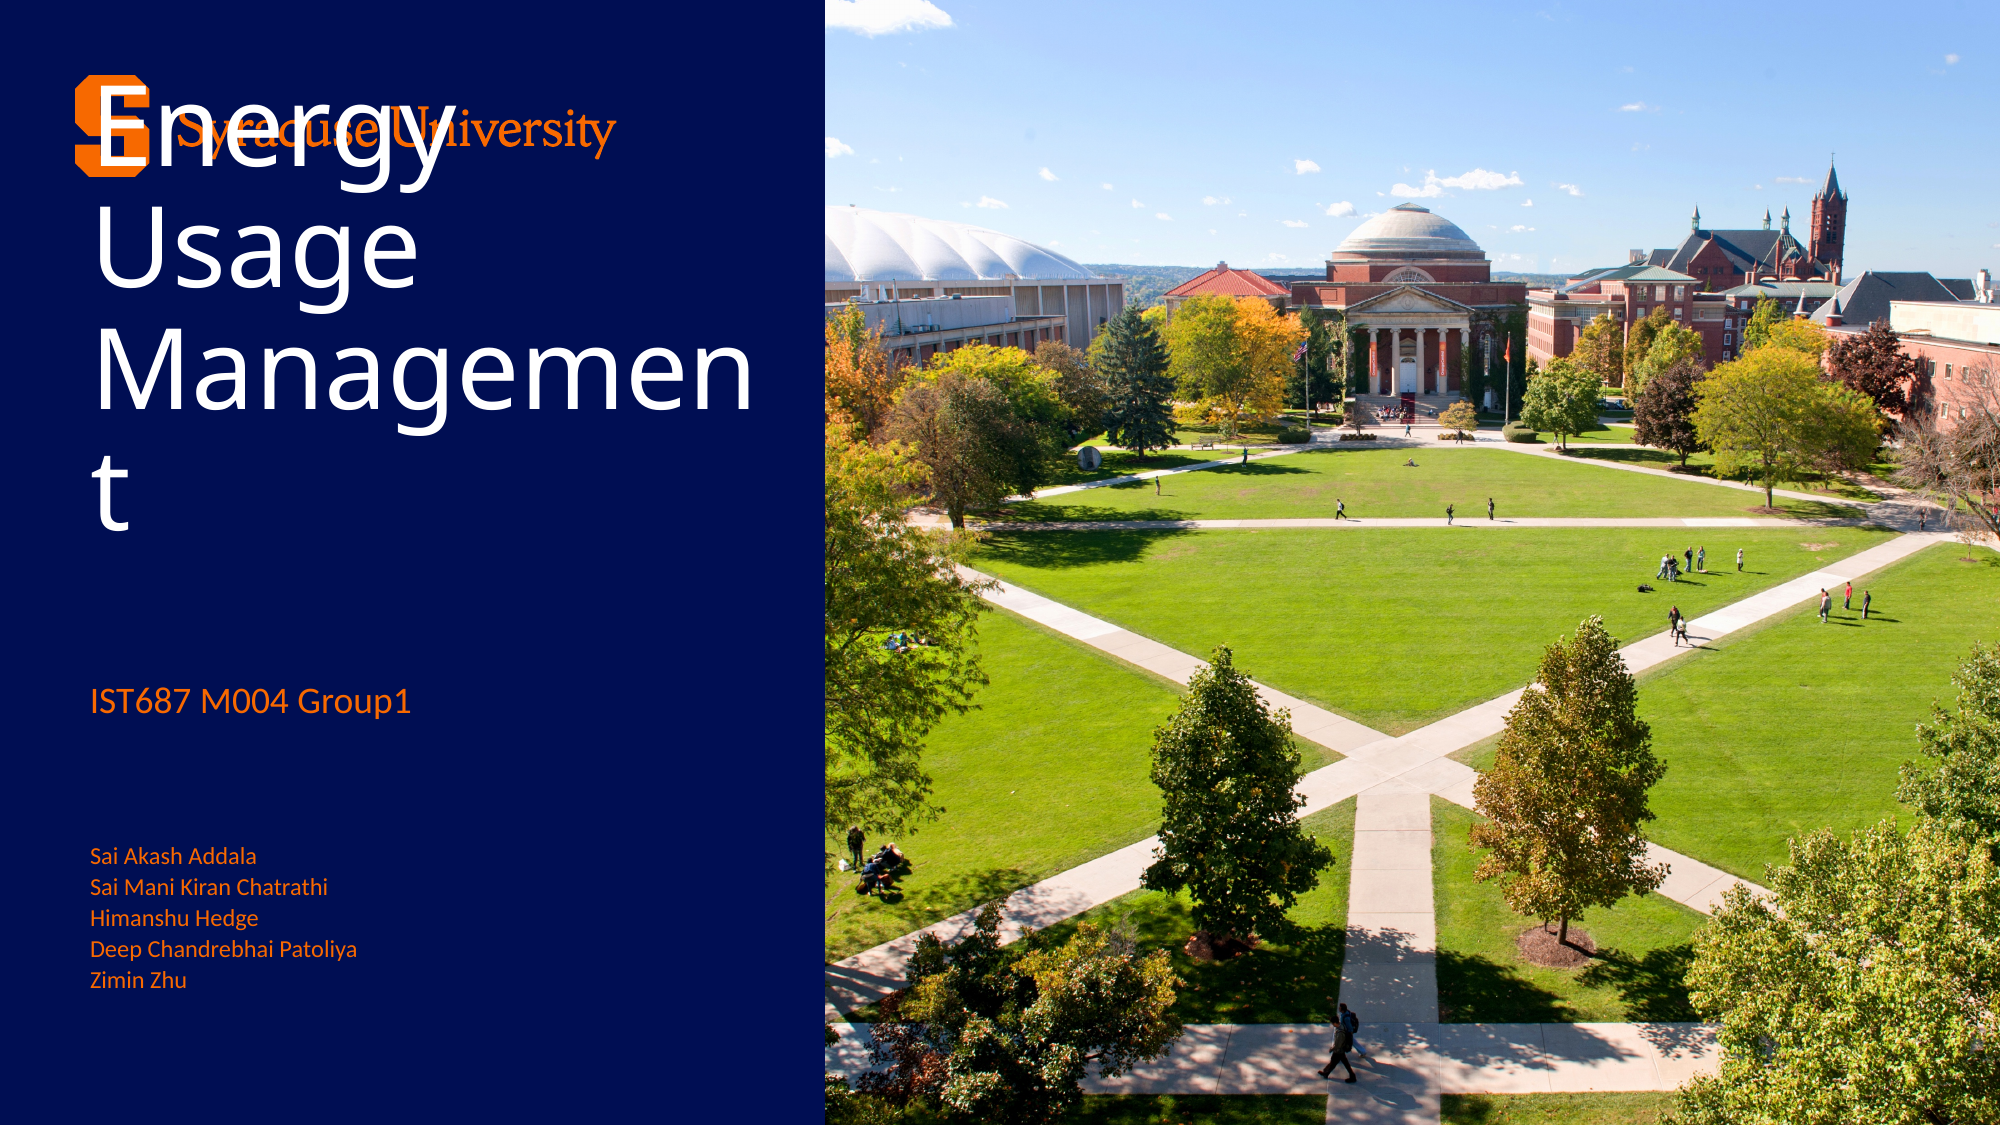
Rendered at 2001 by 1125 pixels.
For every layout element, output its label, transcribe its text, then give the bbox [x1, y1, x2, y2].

picture [824, 0, 2000, 1125]
text_box IST687 M004 Group1 [74, 669, 491, 729]
title Energy Usage Management [75, 170, 796, 563]
subtitle Sai Akash Addala Sai Mani Kiran Chatrathi Himanshu Hedge Deep Chandrebhai Patoliya Zimin Zhu [75, 836, 796, 1007]
